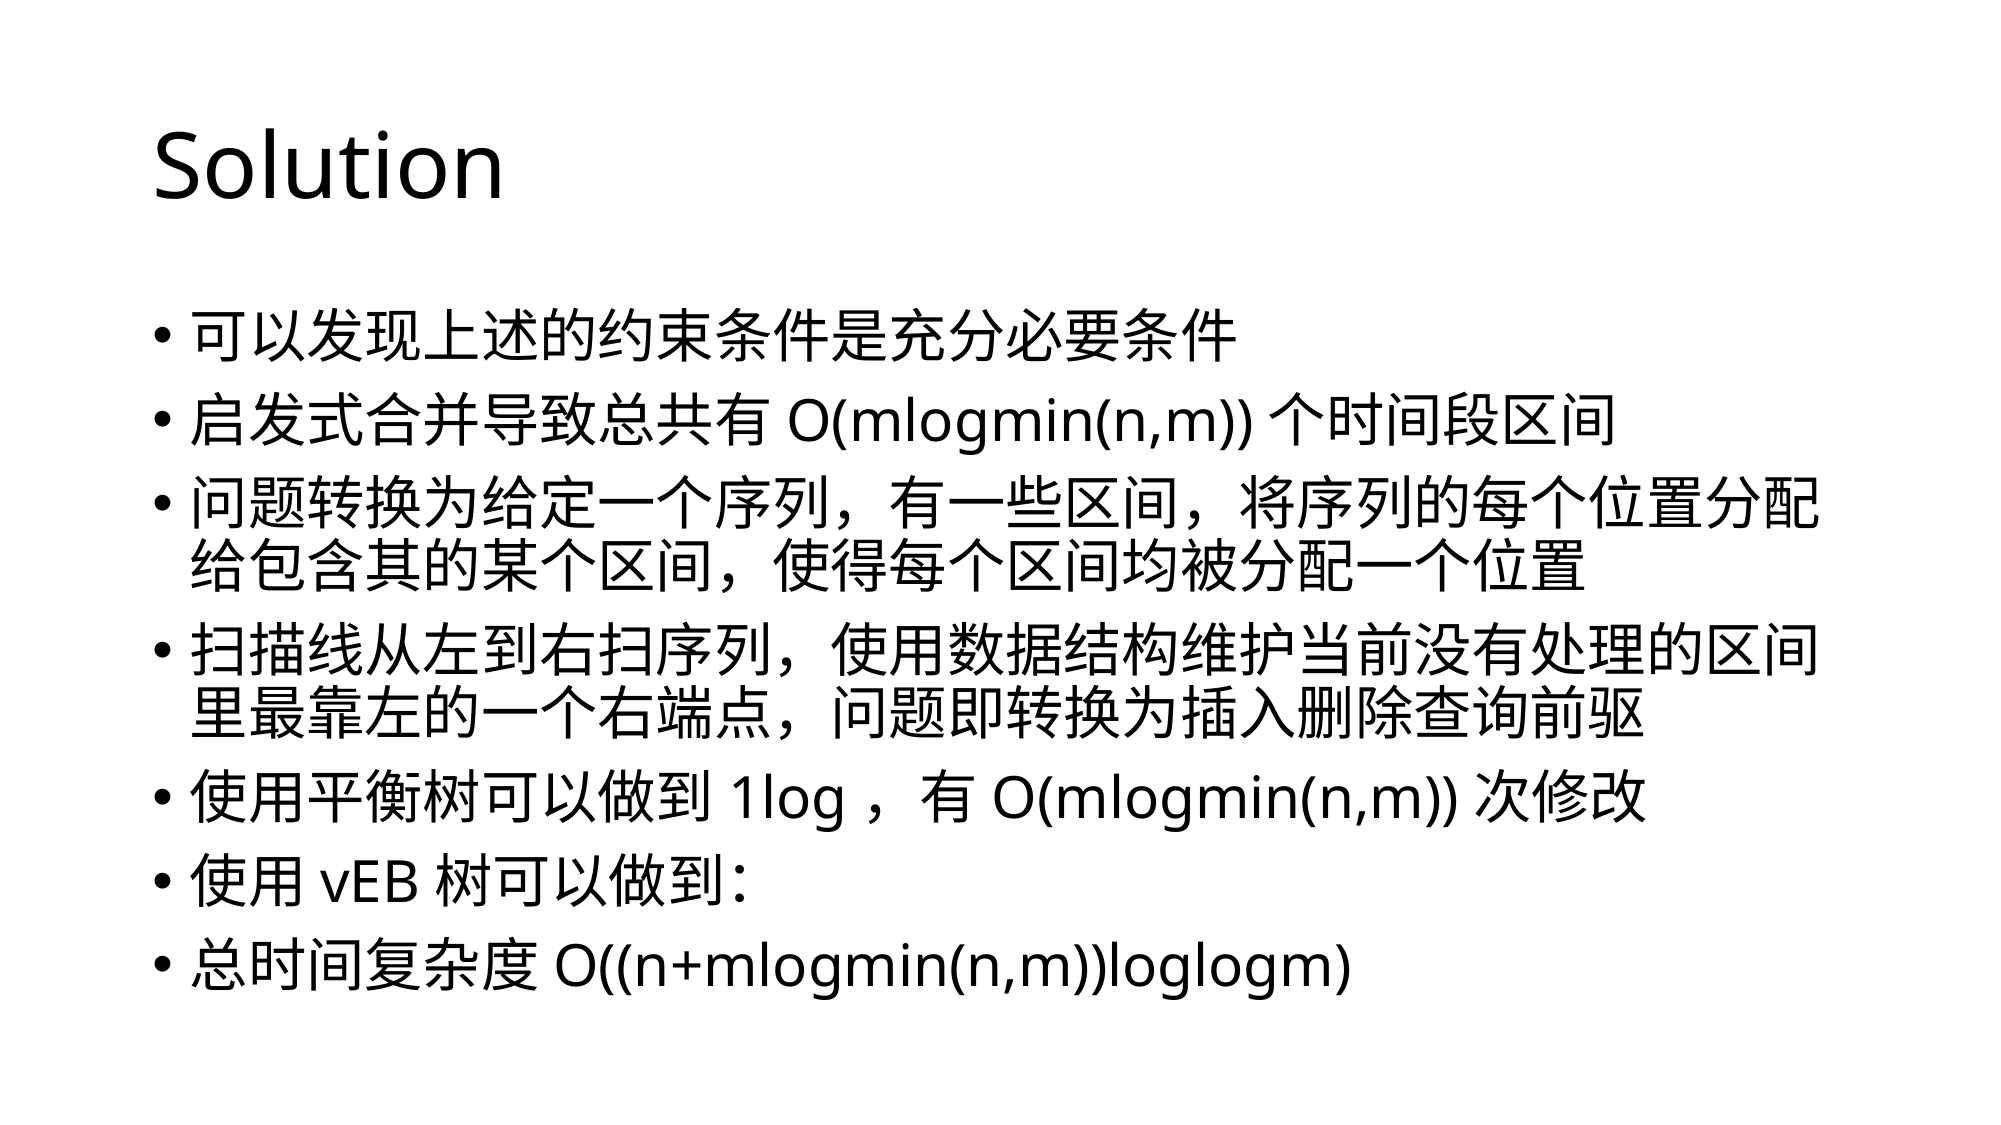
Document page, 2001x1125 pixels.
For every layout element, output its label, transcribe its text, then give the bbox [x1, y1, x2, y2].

title Solution [137, 59, 1863, 278]
list 可以发现上述的约束条件是充分必要条件 启发式合并导致总共有O(mlogmin(n,m))个时间段区间 问题转换为给定一个序列，有一些区间，将序列的每个位置分配给包含其的某个区间，使得每个区间均被分配一个位置 扫描线从左到右扫序列，使用数据结构维护当前没有处理的区间里最靠左的一个右端点，问题即转换为插入删除查询前驱 使用平衡树可以做到1log，有O(mlogmin(n,m))次修改 使用vEB树可以做到： 总时间复杂度O((n+mlogmin(n,m))loglogm) [137, 299, 1863, 1014]
